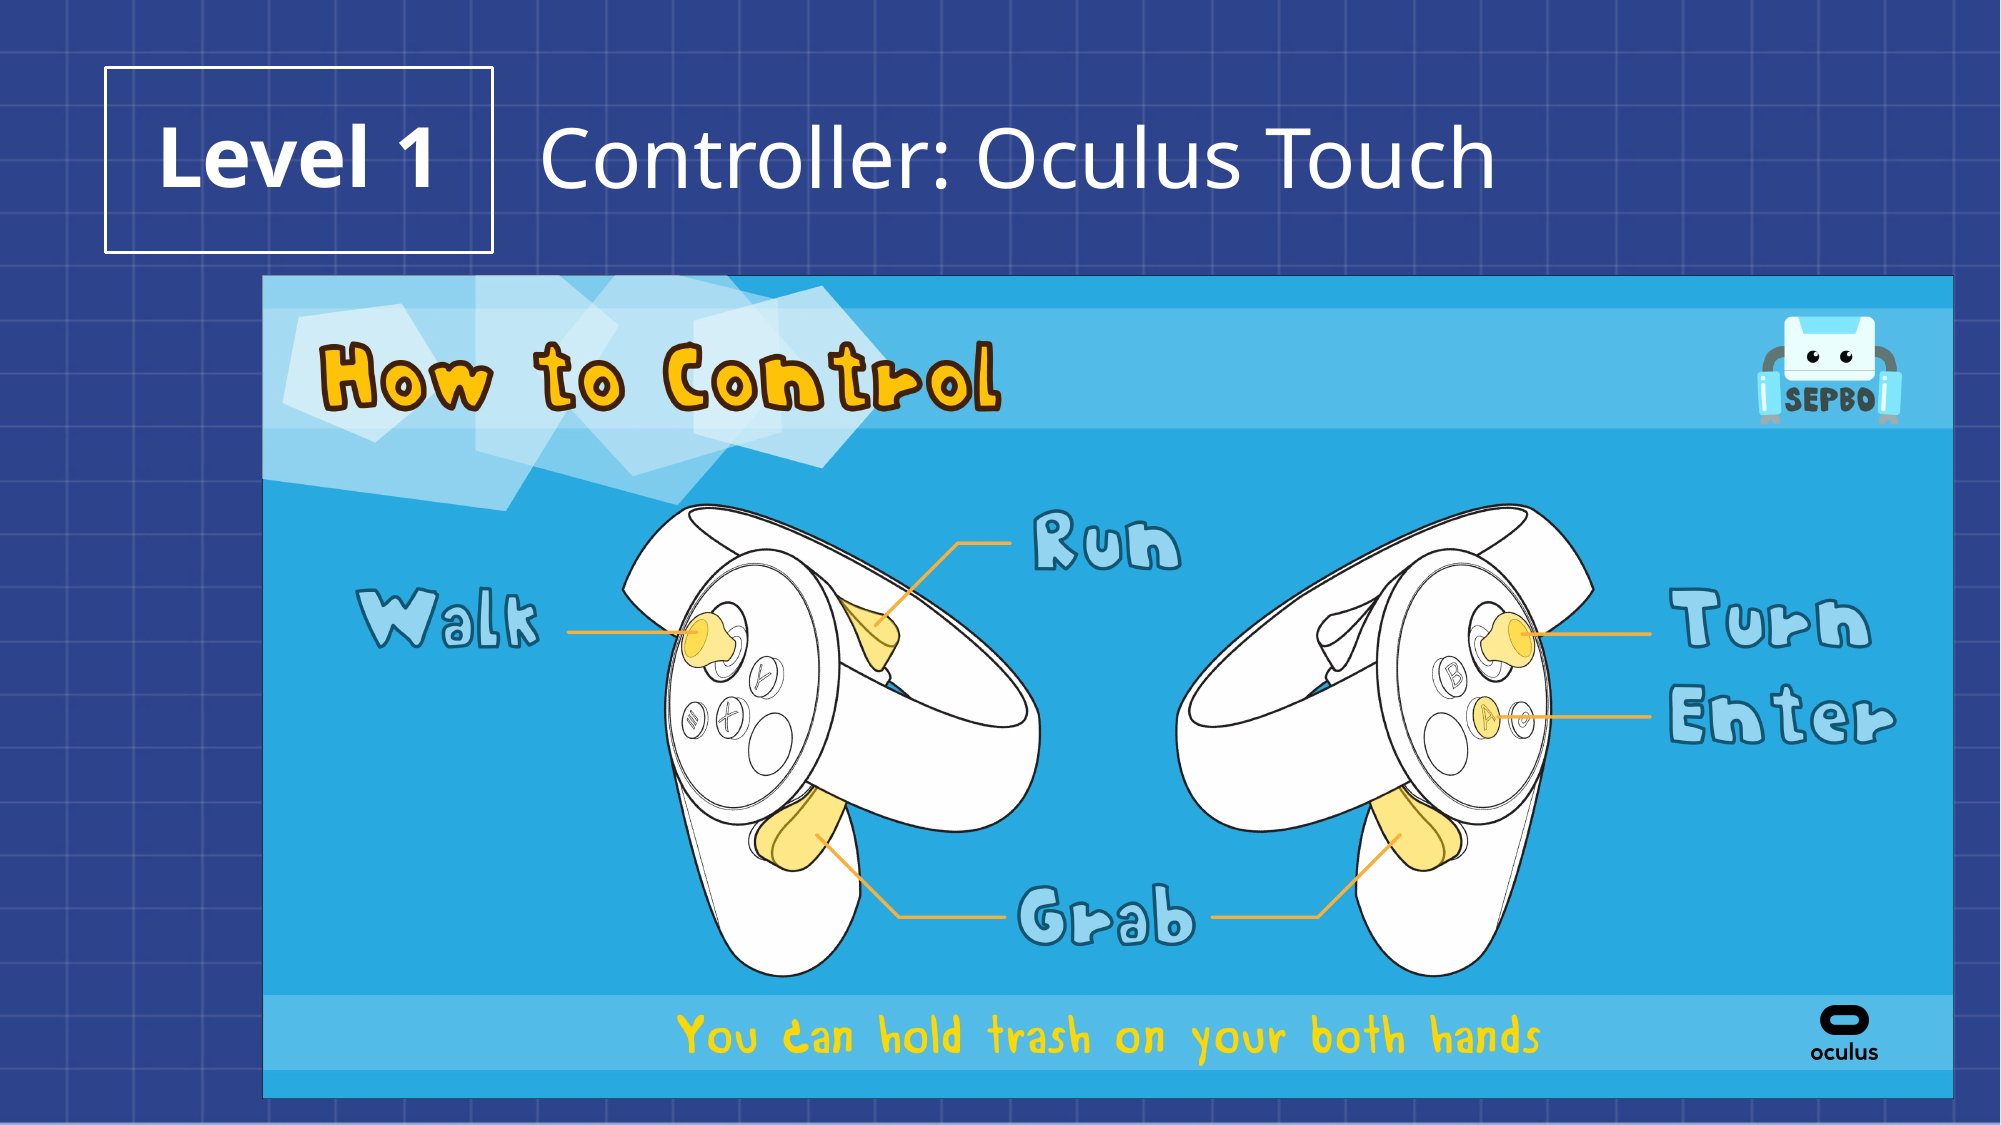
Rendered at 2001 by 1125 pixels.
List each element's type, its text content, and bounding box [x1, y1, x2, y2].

title Level 1 [105, 67, 493, 253]
picture [0, 0, 2001, 1125]
text_box Controller: Oculus Touch [524, 97, 1635, 213]
